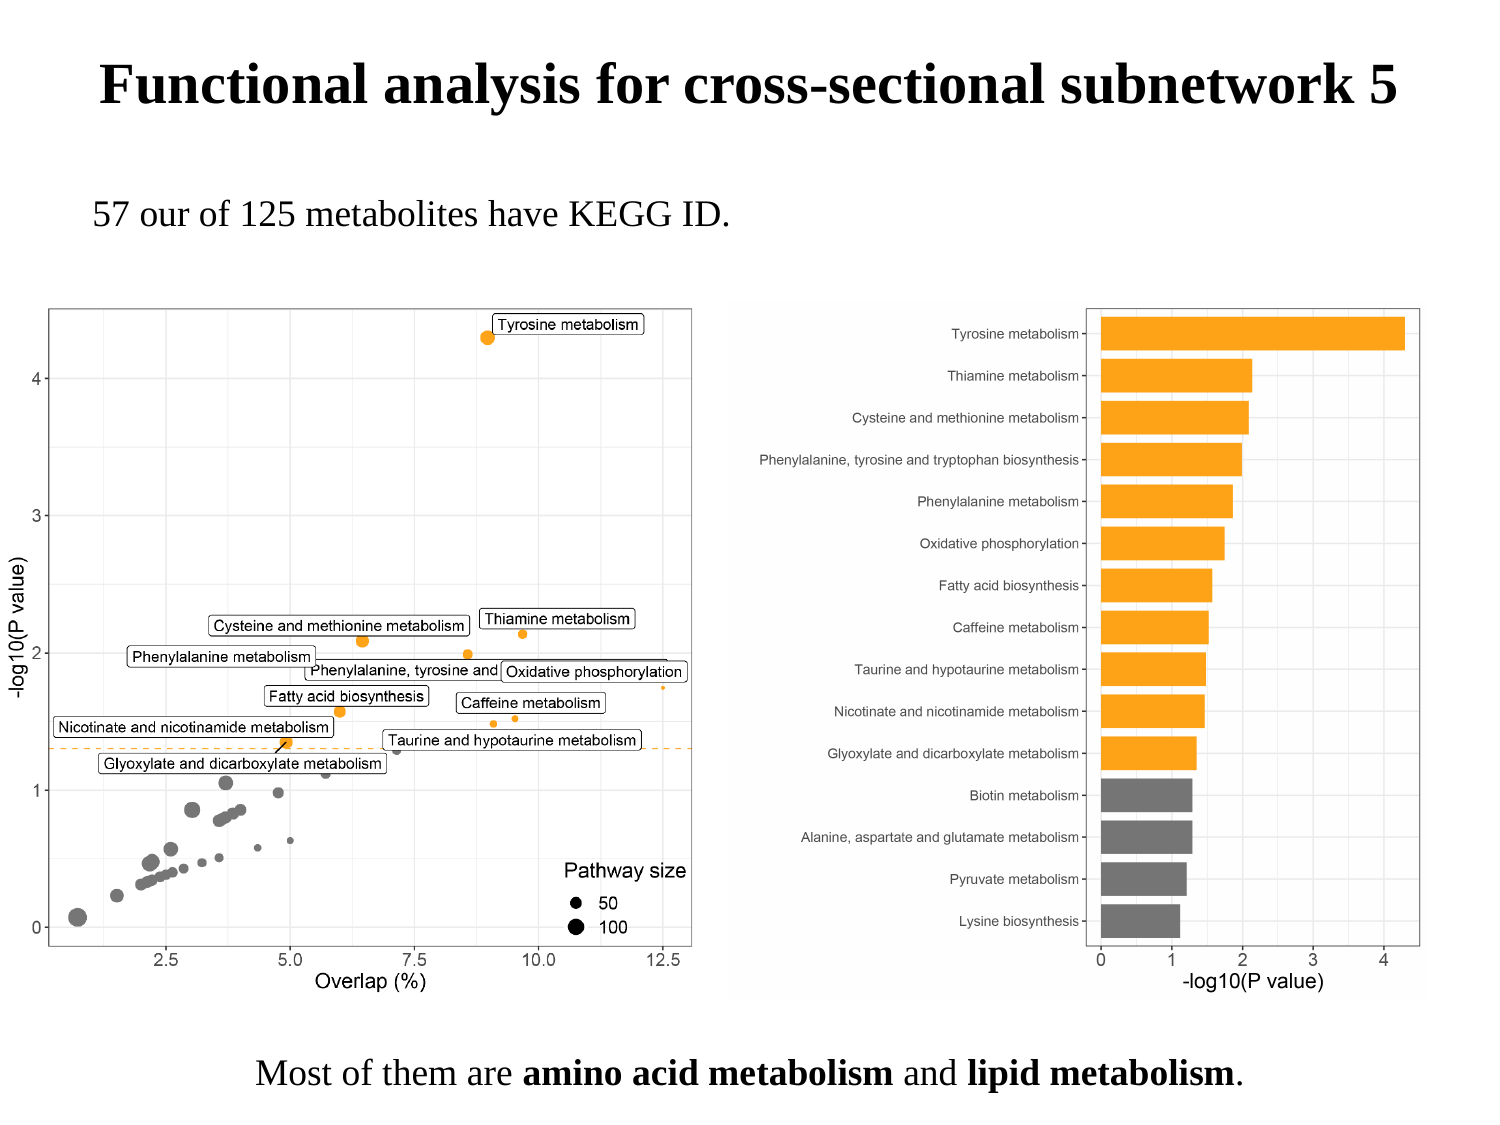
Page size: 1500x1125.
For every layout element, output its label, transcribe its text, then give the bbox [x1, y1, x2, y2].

text_box Most of them are amino acid metabolism and lipid metabolism. [0, 1040, 1500, 1101]
text_box Functional analysis for cross-sectional subnetwork 5 [0, 37, 1500, 123]
text_box 57 our of 125 metabolites have KEGG ID. [77, 181, 750, 242]
picture [728, 300, 1428, 1000]
picture [0, 300, 700, 1000]
